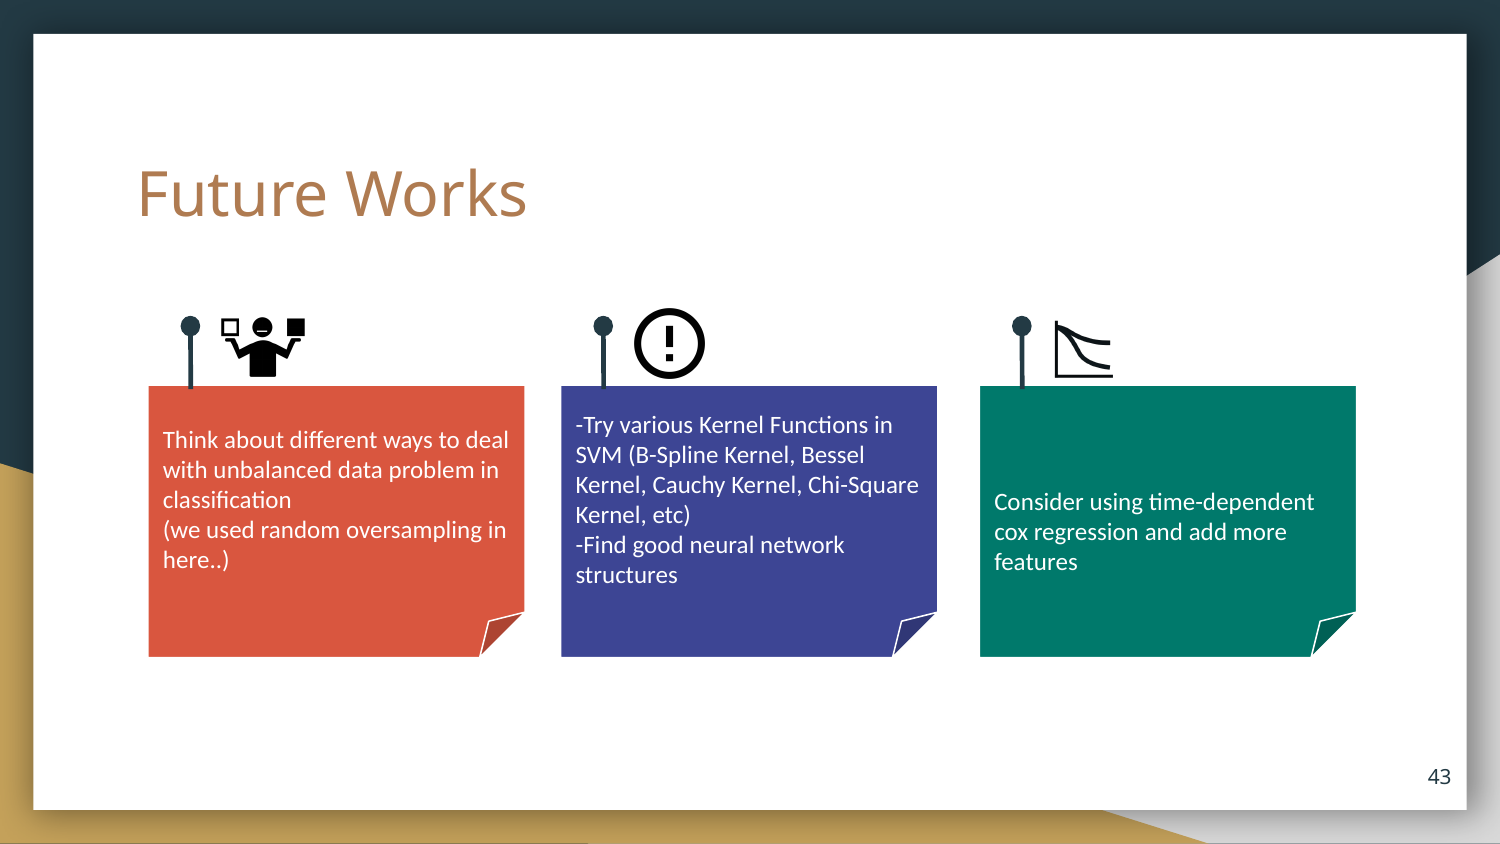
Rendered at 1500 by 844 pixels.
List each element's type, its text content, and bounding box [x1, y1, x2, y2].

picture [627, 301, 713, 386]
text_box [181, 316, 200, 390]
text_box Consider using time-dependent cox regression and add more features [979, 385, 1357, 658]
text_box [1012, 316, 1032, 390]
picture [214, 295, 312, 392]
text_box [594, 316, 613, 390]
slide_number ‹#› [1376, 745, 1467, 810]
text_box Think about different ways to deal with unbalanced data problem in classification (we used random oversampling in here..) [147, 385, 526, 658]
text_box -Try various Kernel Functions in SVM (B-Spline Kernel, Bessel Kernel, Cauchy Kernel, Chi-Square Kernel, etc) -Find good neural network structures [560, 385, 938, 658]
title Future Works [121, 138, 1354, 242]
picture [1053, 319, 1114, 379]
